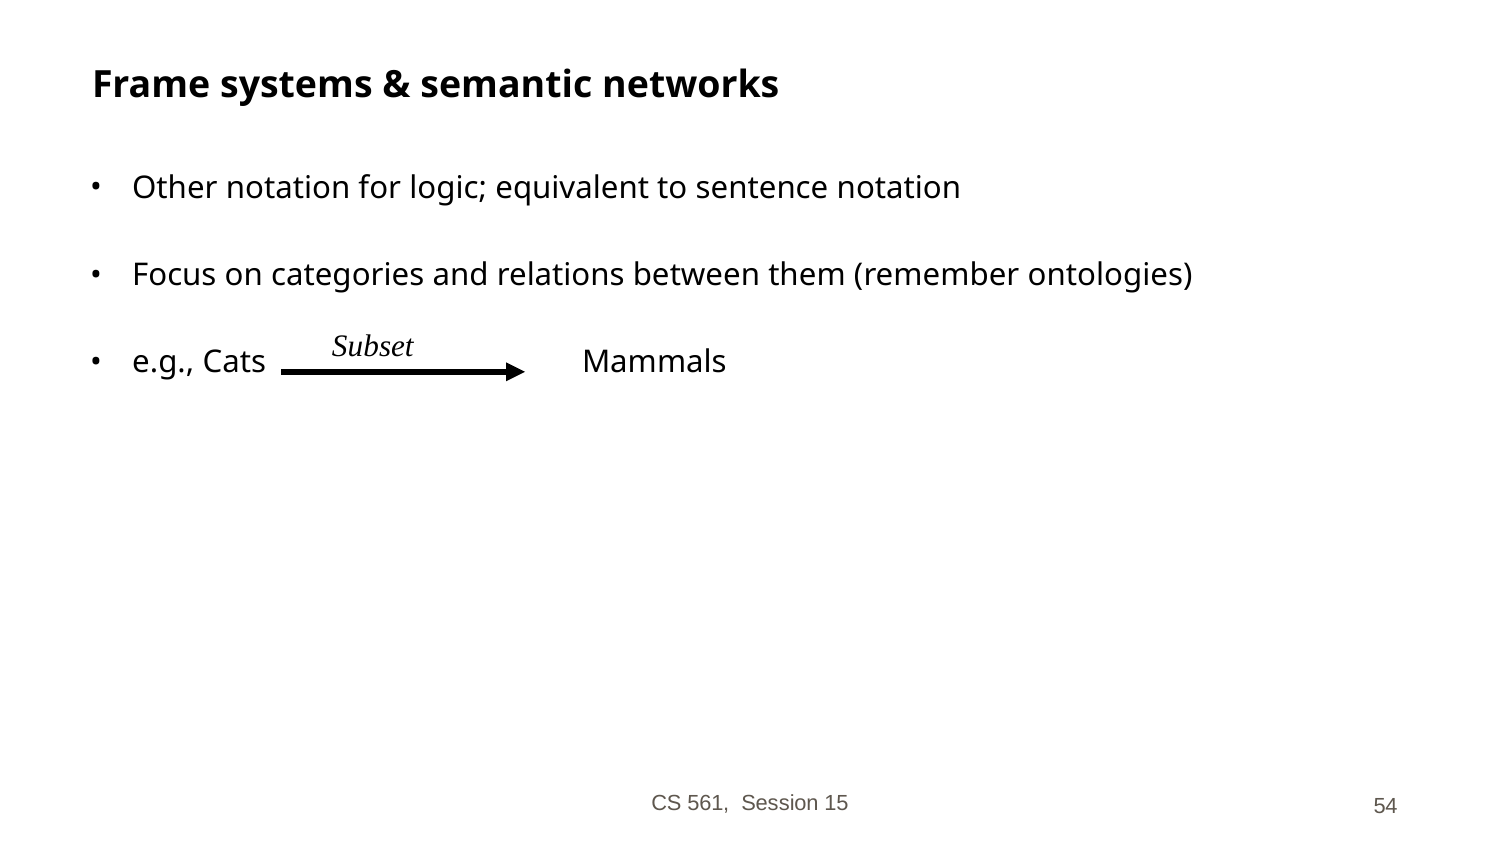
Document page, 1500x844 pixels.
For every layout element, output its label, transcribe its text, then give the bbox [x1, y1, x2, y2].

text_box Subset [316, 317, 430, 370]
slide_number ‹#› [1100, 768, 1413, 826]
footer CS 561, Session 15 [512, 766, 988, 823]
list Other notation for logic; equivalent to sentence notation Focus on categories and relations between them (remember ontologies) e.g., Cats Mammals [75, 159, 1417, 746]
title Frame systems & semantic networks [77, 28, 1415, 113]
